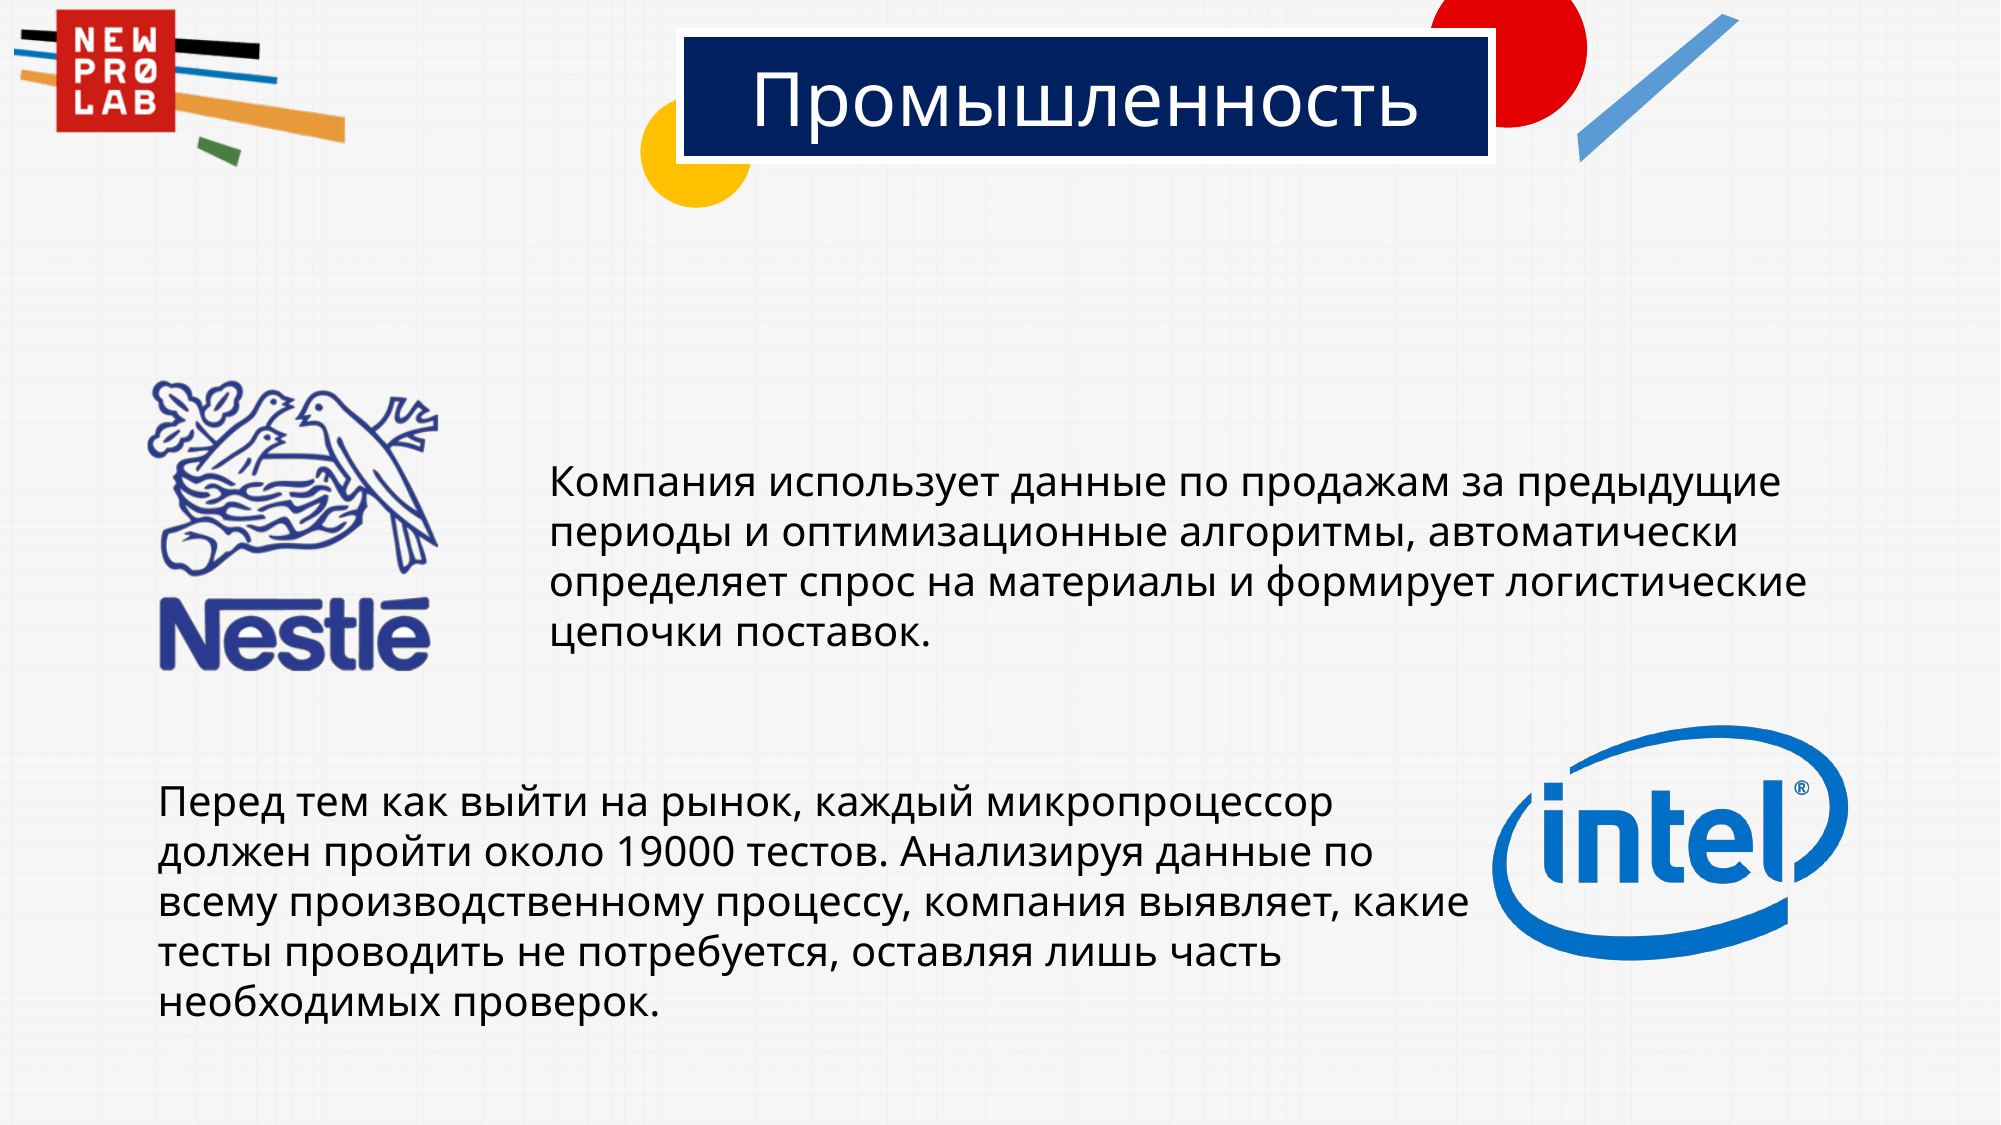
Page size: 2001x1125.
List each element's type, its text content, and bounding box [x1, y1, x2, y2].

text_box Перед тем как выйти на рынок, каждый микропроцессор должен пройти около 19000 тестов. Анализируя данные по всему производственному процессу, компания выявляет, какие тесты проводить не потребуется, оставляя лишь часть необходимых проверок. [143, 767, 1492, 1032]
picture [1491, 724, 1849, 962]
text_box Промышленность [679, 31, 1493, 161]
text_box [639, 97, 753, 209]
text_box Компания использует данные по продажам за предыдущие периоды и оптимизационные алгоритмы, автоматически определяет спрос на материалы и формирует логистические цепочки поставок. [572, 447, 1888, 662]
text_box [1576, 12, 1742, 165]
text_box [1429, 0, 1589, 129]
picture [14, 377, 572, 695]
picture [14, 0, 357, 179]
